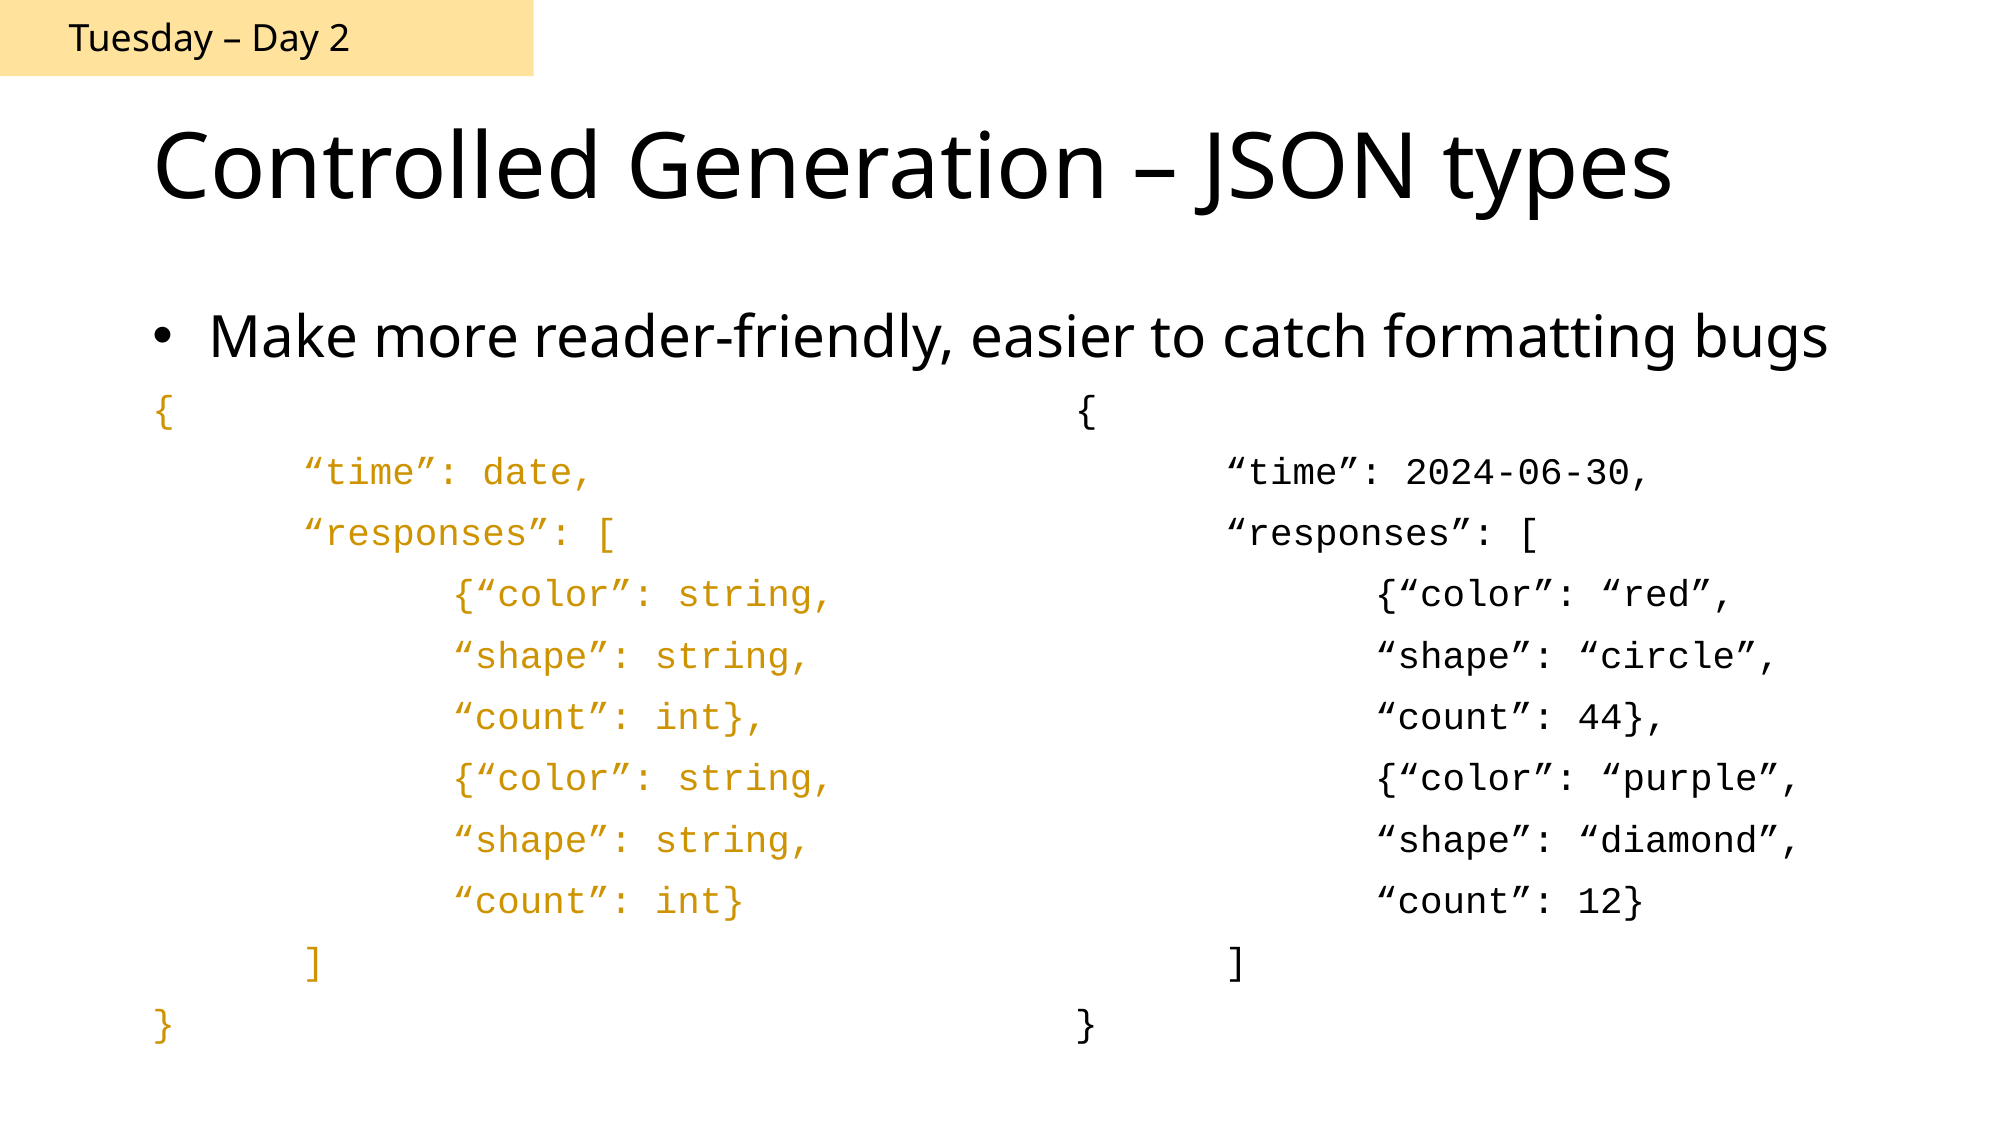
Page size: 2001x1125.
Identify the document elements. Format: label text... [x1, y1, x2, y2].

list Make more reader-friendly, easier to catch formatting bugs [137, 299, 1863, 1014]
title Controlled Generation – JSON types [137, 59, 1863, 278]
text_box Tuesday – Day 2 [0, 0, 534, 77]
text_box { “time”: 2024-06-30, “responses”: [ {“color”: “red”, “shape”: “circle”, “count”: 44}, {“color”: “purple”, “shape”: “diamond”, “count”: 12} ] } [1060, 383, 1900, 1097]
text_box { “time”: date, “responses”: [ {“color”: string, “shape”: string, “count”: int}, {“color”: string, “shape”: string, “count”: int} ] } [137, 383, 888, 1097]
